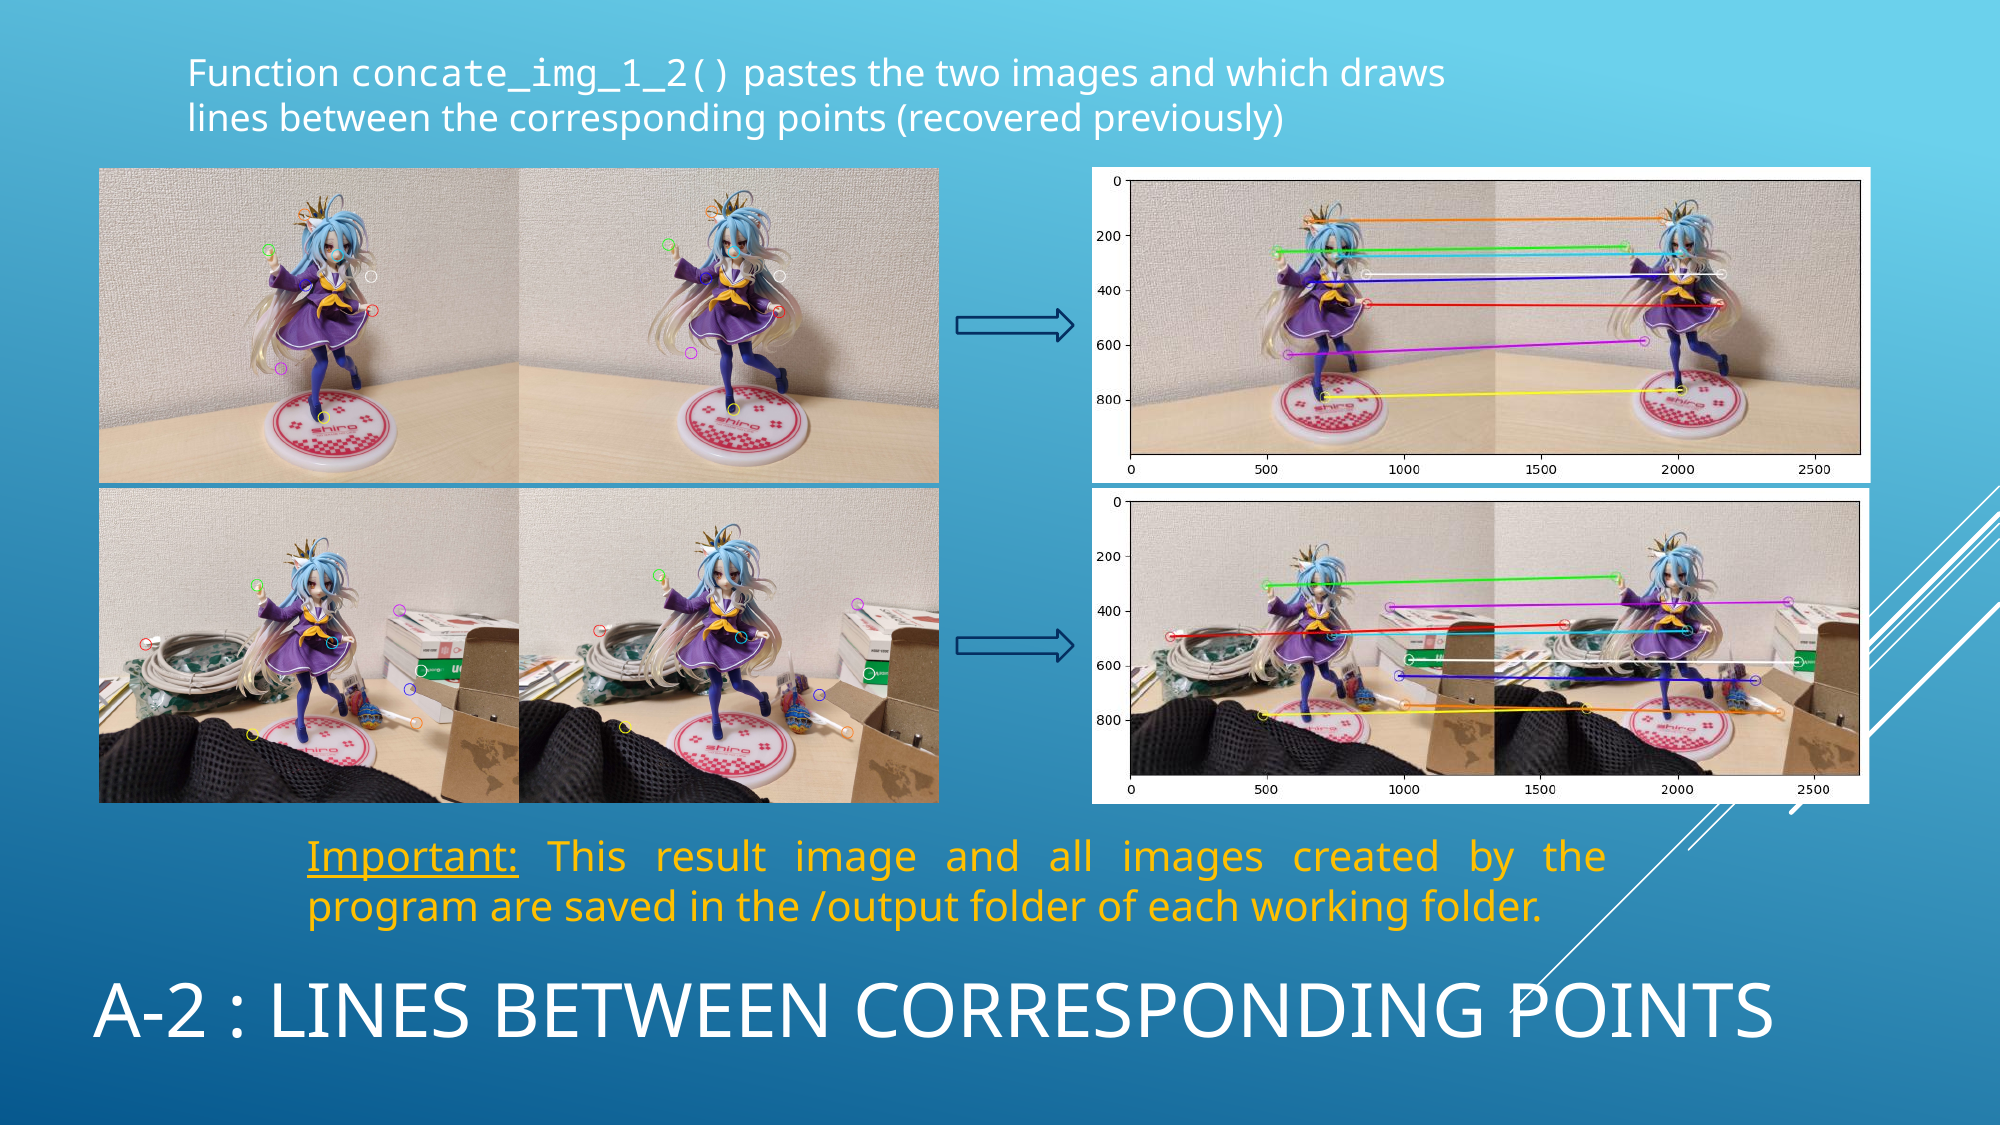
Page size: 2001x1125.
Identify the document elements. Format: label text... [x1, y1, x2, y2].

picture [99, 168, 939, 484]
text_box Important: This result image and all images created by the program are saved in the /output folder of each working folder. [292, 822, 1623, 938]
picture [1091, 167, 1871, 484]
text_box [955, 308, 1075, 343]
picture [1091, 488, 1870, 804]
picture [99, 488, 939, 804]
text_box Function concate_img_1_2() pastes the two images and which draws lines between the corresponding points (recovered previously) [172, 41, 1462, 146]
title A-2 : Lines between corresponding points [78, 920, 1838, 1094]
text_box [955, 628, 1075, 663]
